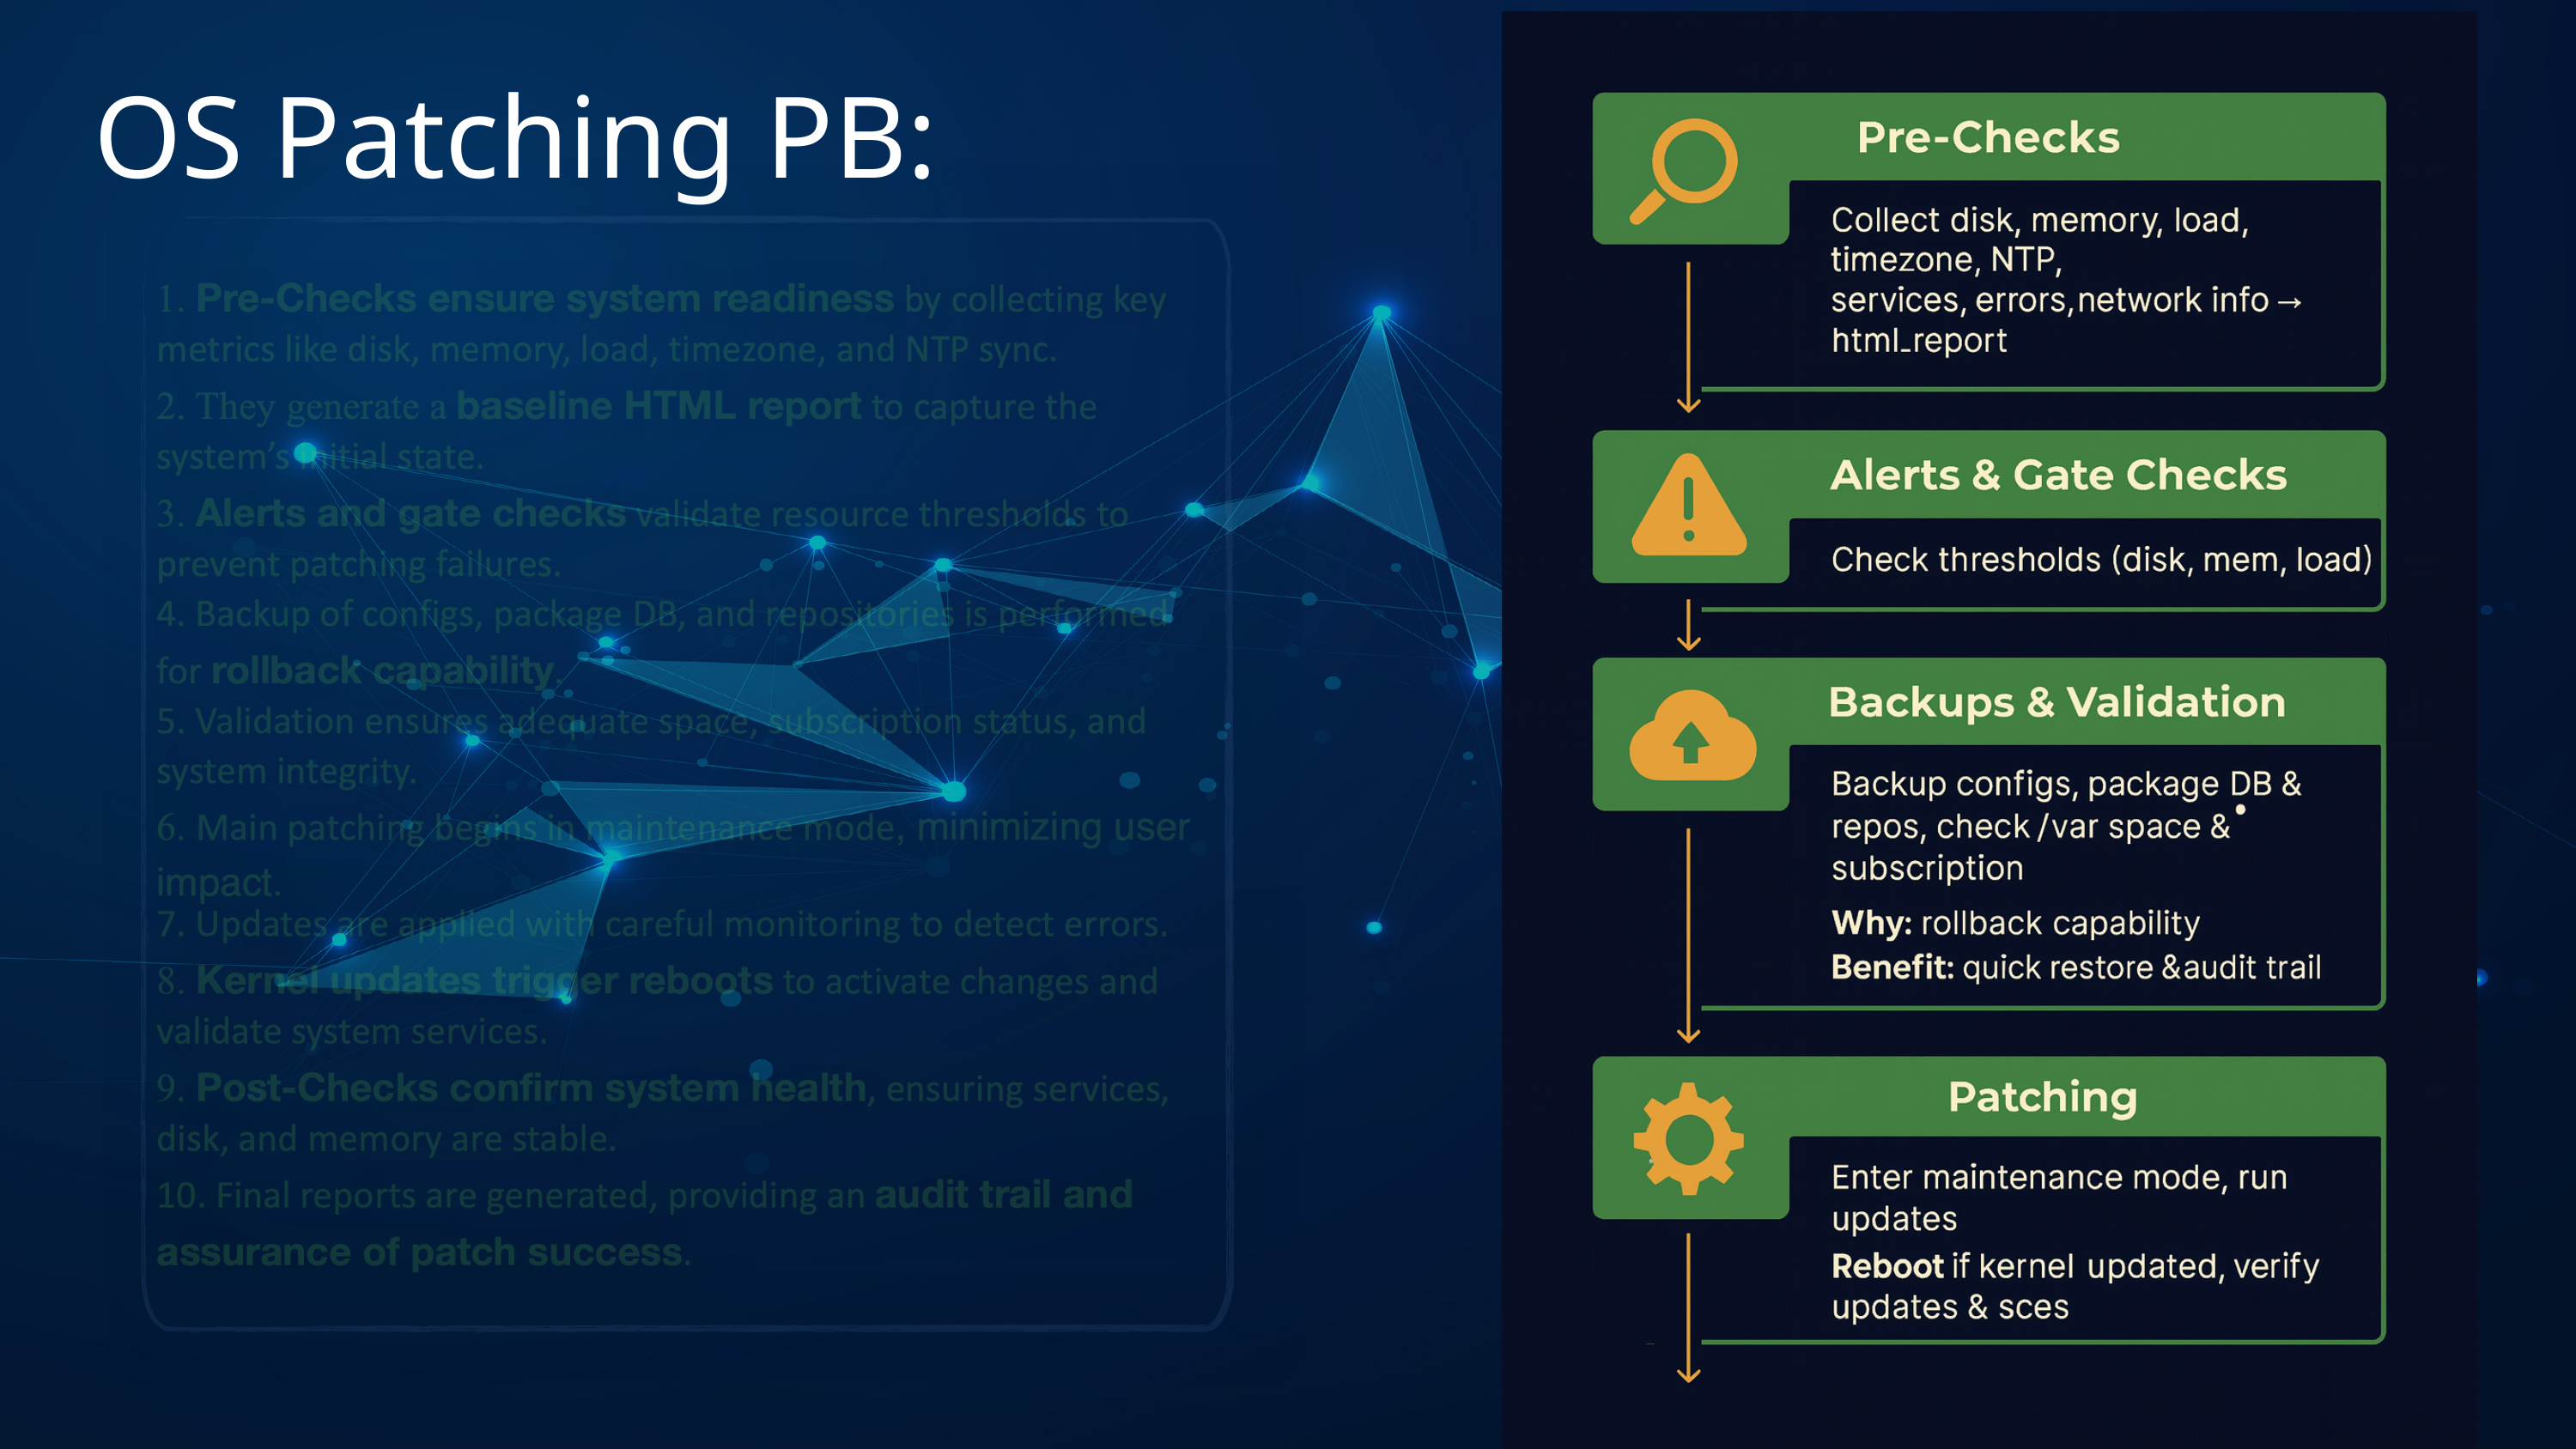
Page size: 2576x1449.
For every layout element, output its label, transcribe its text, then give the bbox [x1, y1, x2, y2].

text_box [0, 0, 2576, 1449]
text_box OS Patching PB: [94, 54, 1231, 201]
picture [138, 213, 1236, 1335]
picture [1501, 10, 2477, 1449]
